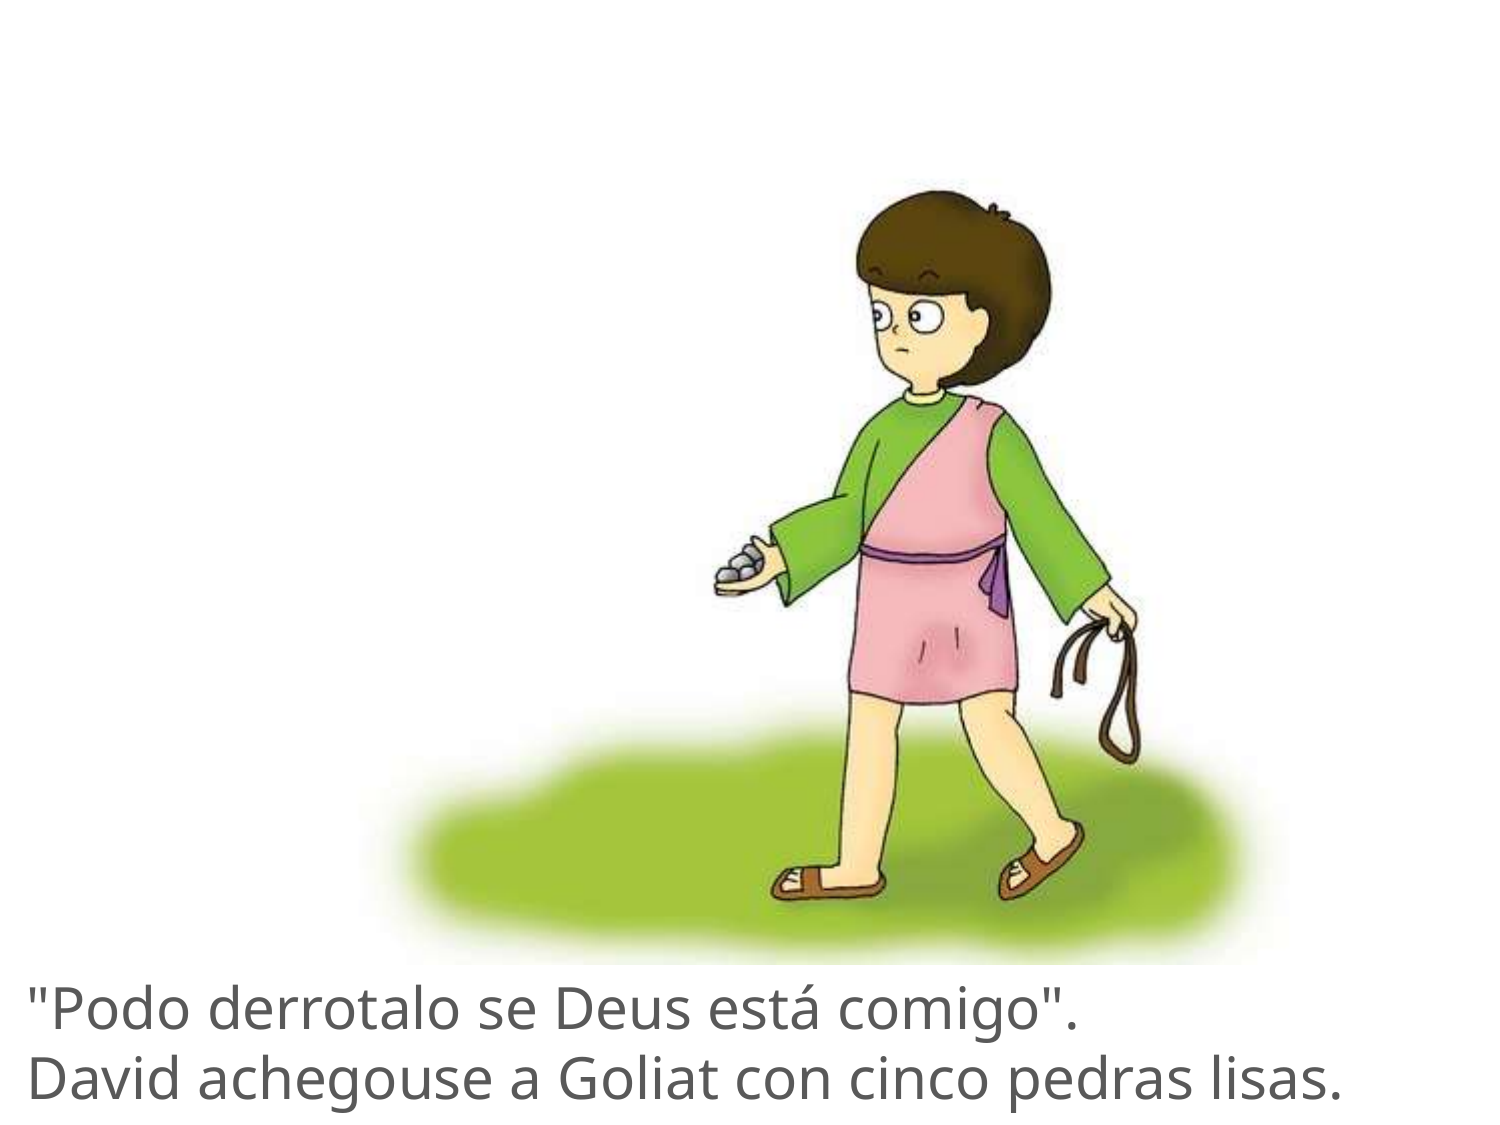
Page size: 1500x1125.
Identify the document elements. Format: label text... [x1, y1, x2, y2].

text_box "Podo derrotalo se Deus está comigo". David achegouse a Goliat con cinco pedras lisas. [11, 964, 1498, 1119]
picture [103, 18, 1407, 965]
